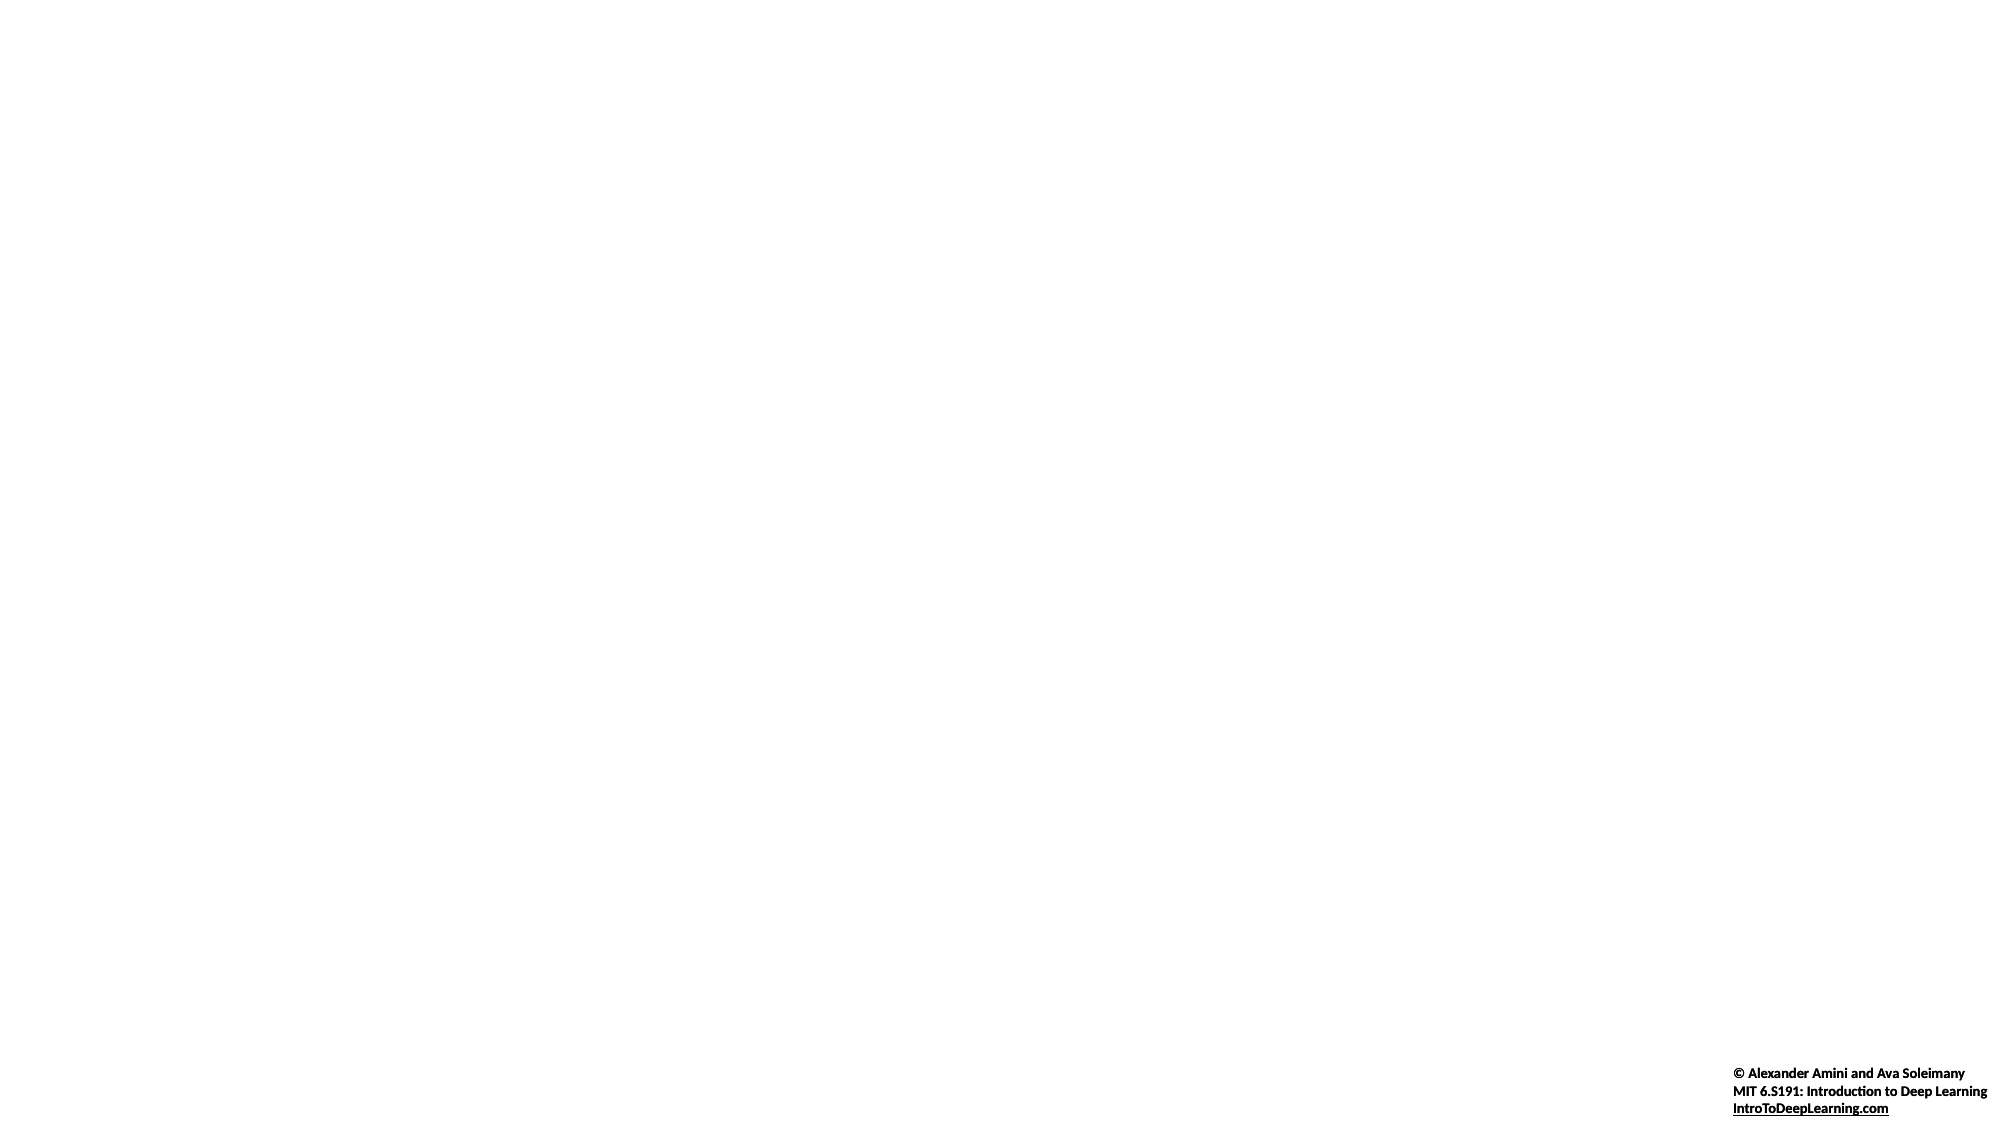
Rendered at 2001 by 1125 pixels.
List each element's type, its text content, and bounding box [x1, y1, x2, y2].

text_box © Alexander Amini and Ava Soleimany MIT 6.S191: Introduction to Deep Learning IntroToDeepLearning.com [1718, 1056, 2000, 1124]
